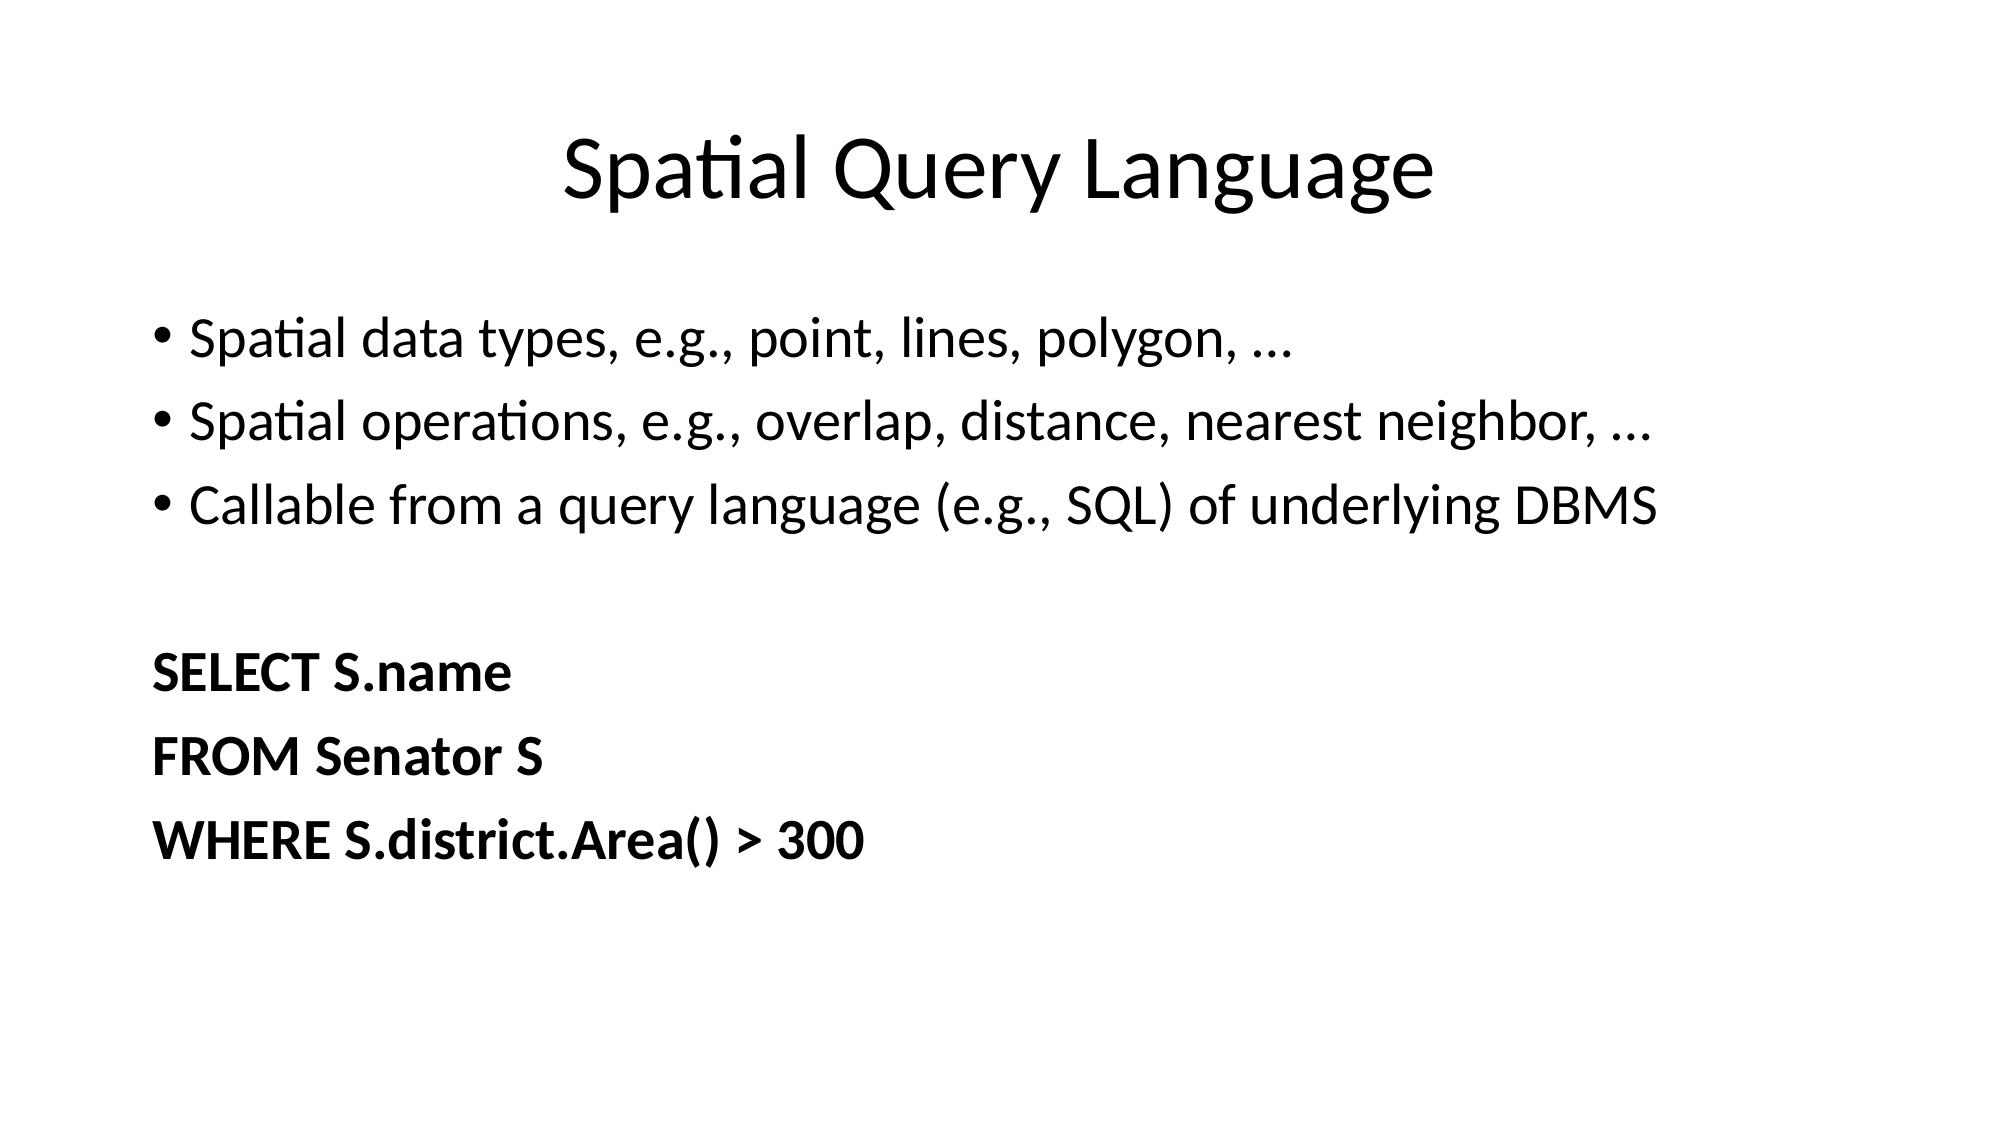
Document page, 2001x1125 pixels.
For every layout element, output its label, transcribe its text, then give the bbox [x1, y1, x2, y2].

list Spatial data types, e.g., point, lines, polygon, … Spatial operations, e.g., overlap, distance, nearest neighbor, … Callable from a query language (e.g., SQL) of underlying DBMS SELECT S.name FROM Senator S WHERE S.district.Area() > 300 [137, 299, 1863, 1014]
title Spatial Query Language [137, 59, 1863, 278]
